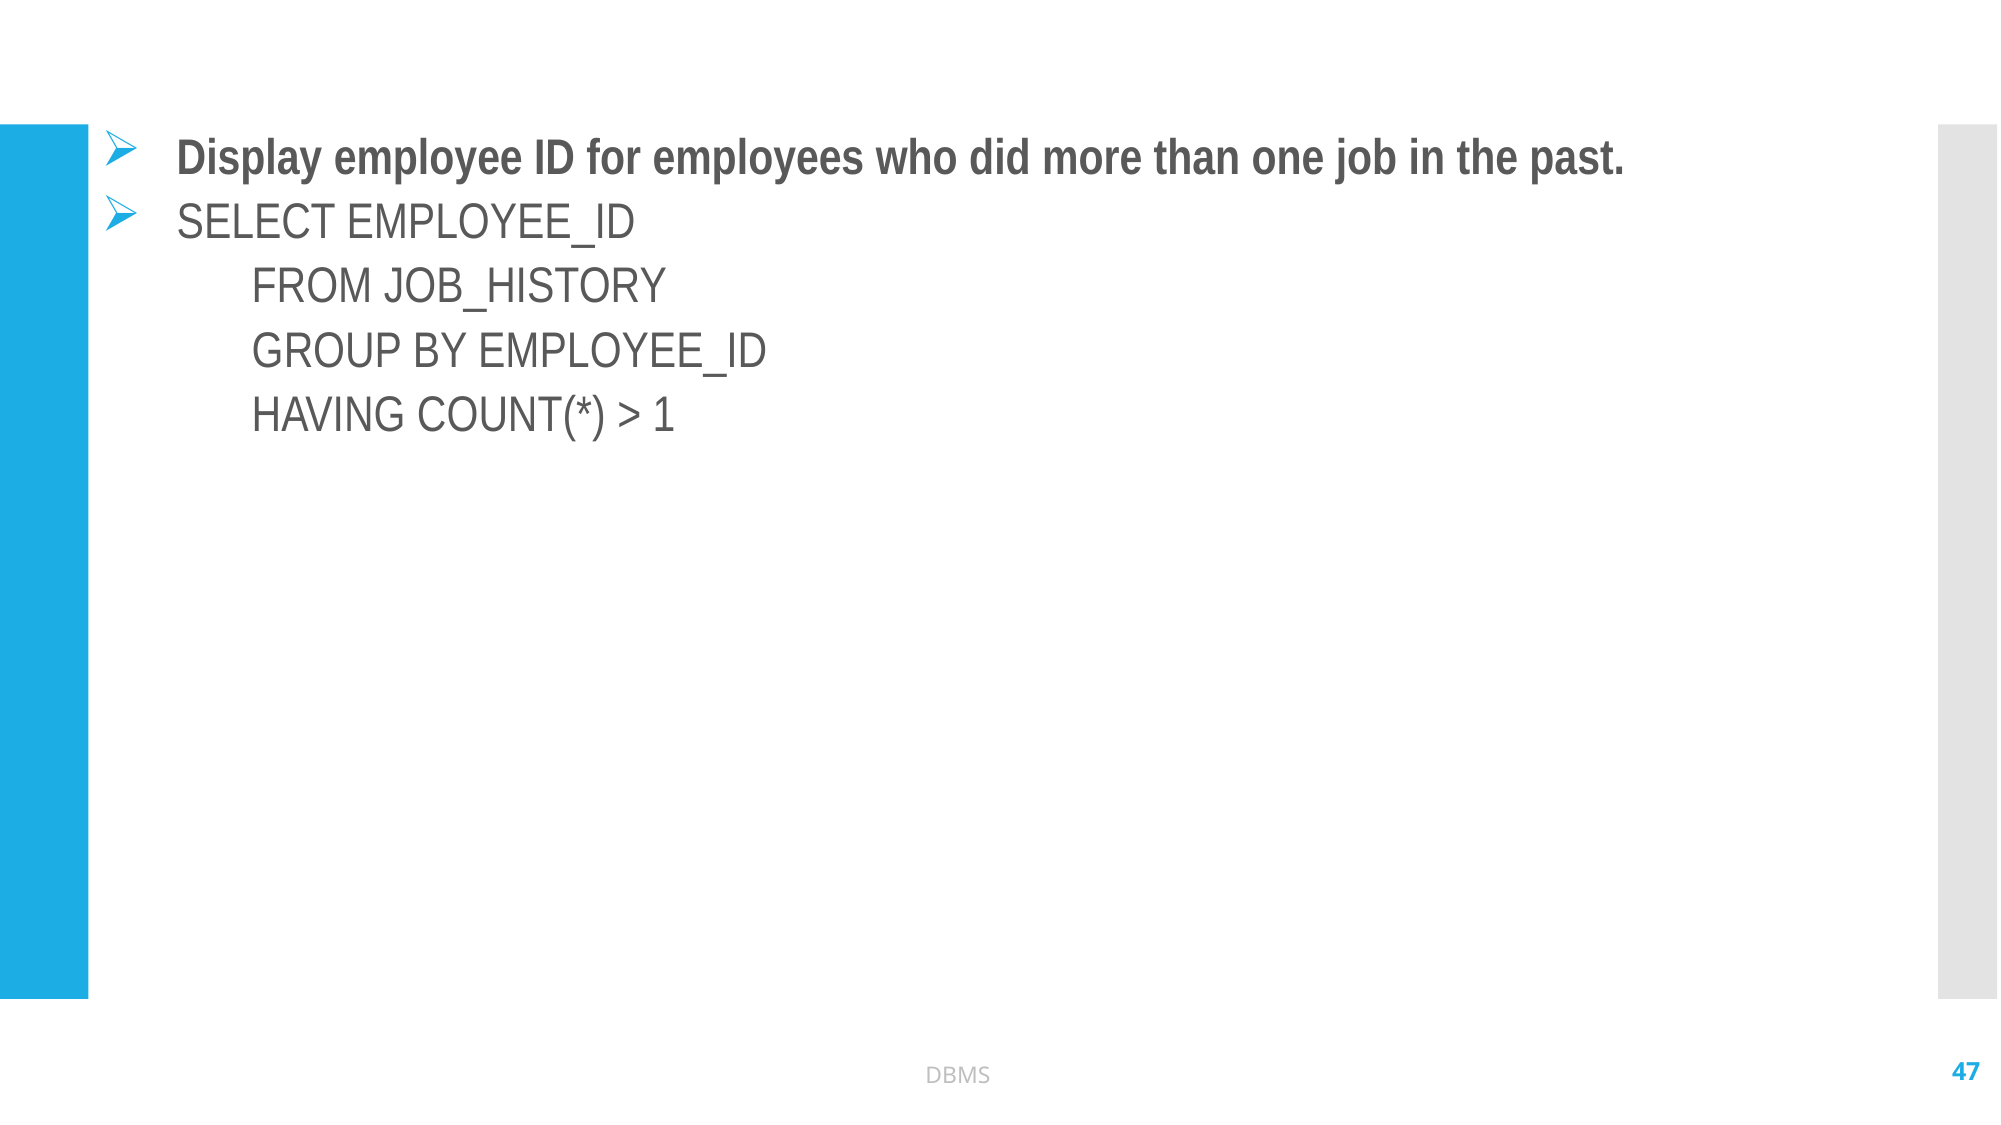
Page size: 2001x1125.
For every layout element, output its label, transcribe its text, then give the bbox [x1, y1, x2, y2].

slide_number 47 [1744, 1042, 1996, 1103]
footer DBMS [473, 1046, 1443, 1107]
list Display employee ID for employees who did more than one job in the past. SELECT EMPLOYEE_ID FROM JOB_HISTORY GROUP BY EMPLOYEE_ID HAVING COUNT(*) > 1 [86, 123, 1935, 1036]
